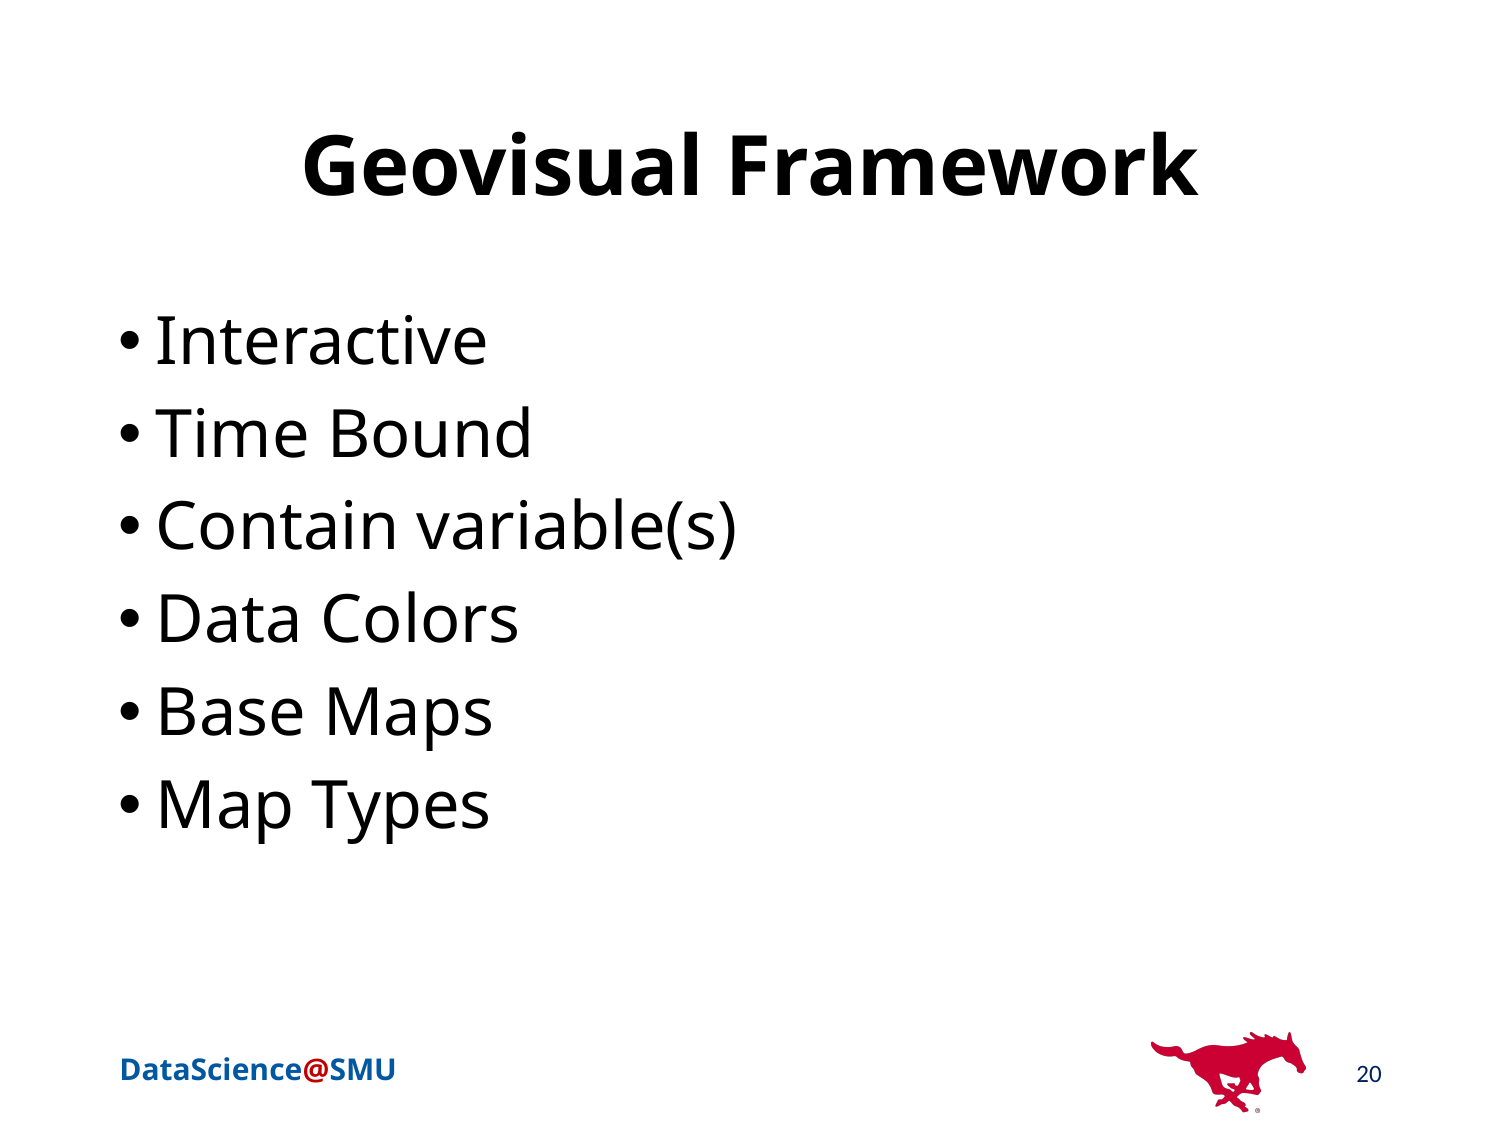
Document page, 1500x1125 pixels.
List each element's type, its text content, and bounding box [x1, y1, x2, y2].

picture [1151, 1103, 1306, 1113]
title Geovisual Framework [103, 59, 1397, 278]
slide_number 20 [1059, 1042, 1397, 1103]
picture [1151, 1032, 1306, 1042]
list Interactive Time Bound Contain variable(s) Data Colors Base Maps Map Types [103, 299, 1397, 1014]
